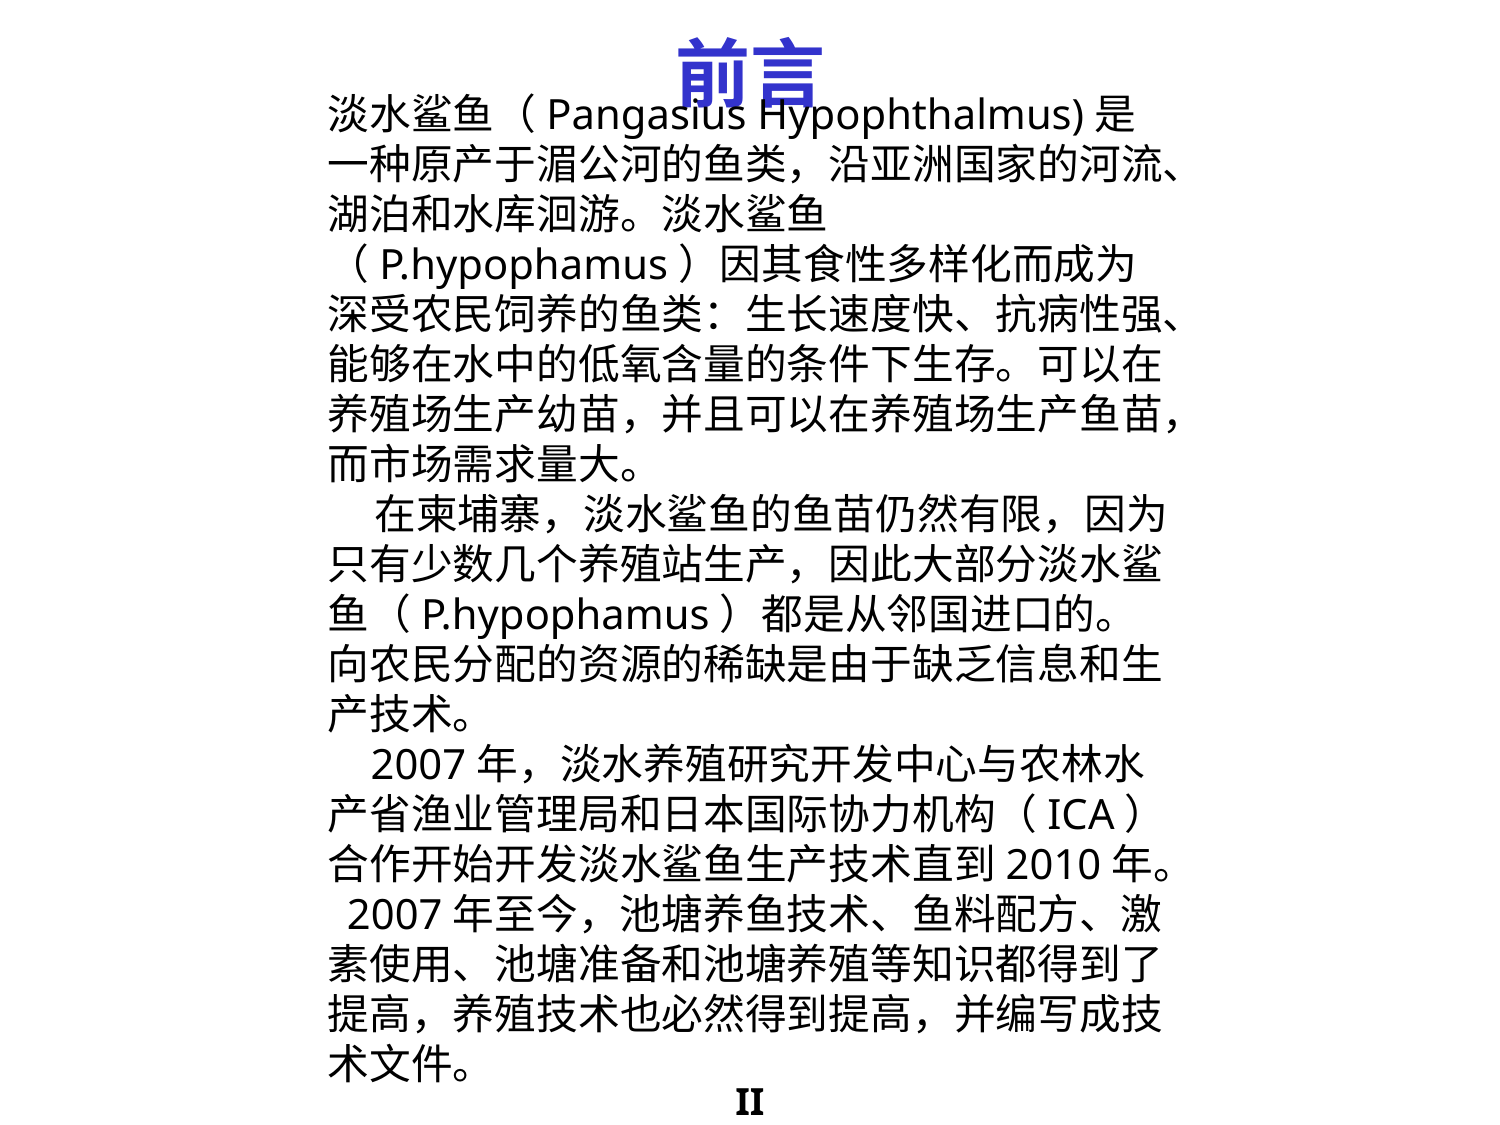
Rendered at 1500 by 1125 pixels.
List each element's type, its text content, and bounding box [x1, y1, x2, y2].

text_box II [234, 1080, 1266, 1121]
text_box 淡水鲨鱼（Pangasius Hypophthalmus)是一种原产于湄公河的鱼类，沿亚洲国家的河流、湖泊和水库洄游。淡水鲨鱼（P.hypophamus）因其食性多样化而成为深受农民饲养的鱼类：生长速度快、抗病性强、能够在水中的低氧含量的条件下生存。可以在养殖场生产幼苗，并且可以在养殖场生产鱼苗，而市场需求量大。 在柬埔寨，淡水鲨鱼的鱼苗仍然有限，因为只有少数几个养殖站生产，因此大部分淡水鲨鱼（P.hypophamus）都是从邻国进口的。向农民分配的资源的稀缺是由于缺乏信息和生产技术。 2007年，淡水养殖研究开发中心与农林水产省渔业管理局和日本国际协力机构（ICA）合作开始开发淡水鲨鱼生产技术直到2010年。 2007年至今，池塘养鱼技术、鱼料配方、激素使用、池塘准备和池塘养殖等知识都得到了提高，养殖技术也必然得到提高，并编写成技术文件。 [311, 144, 1189, 1081]
text_box 前言 [332, 17, 1168, 127]
